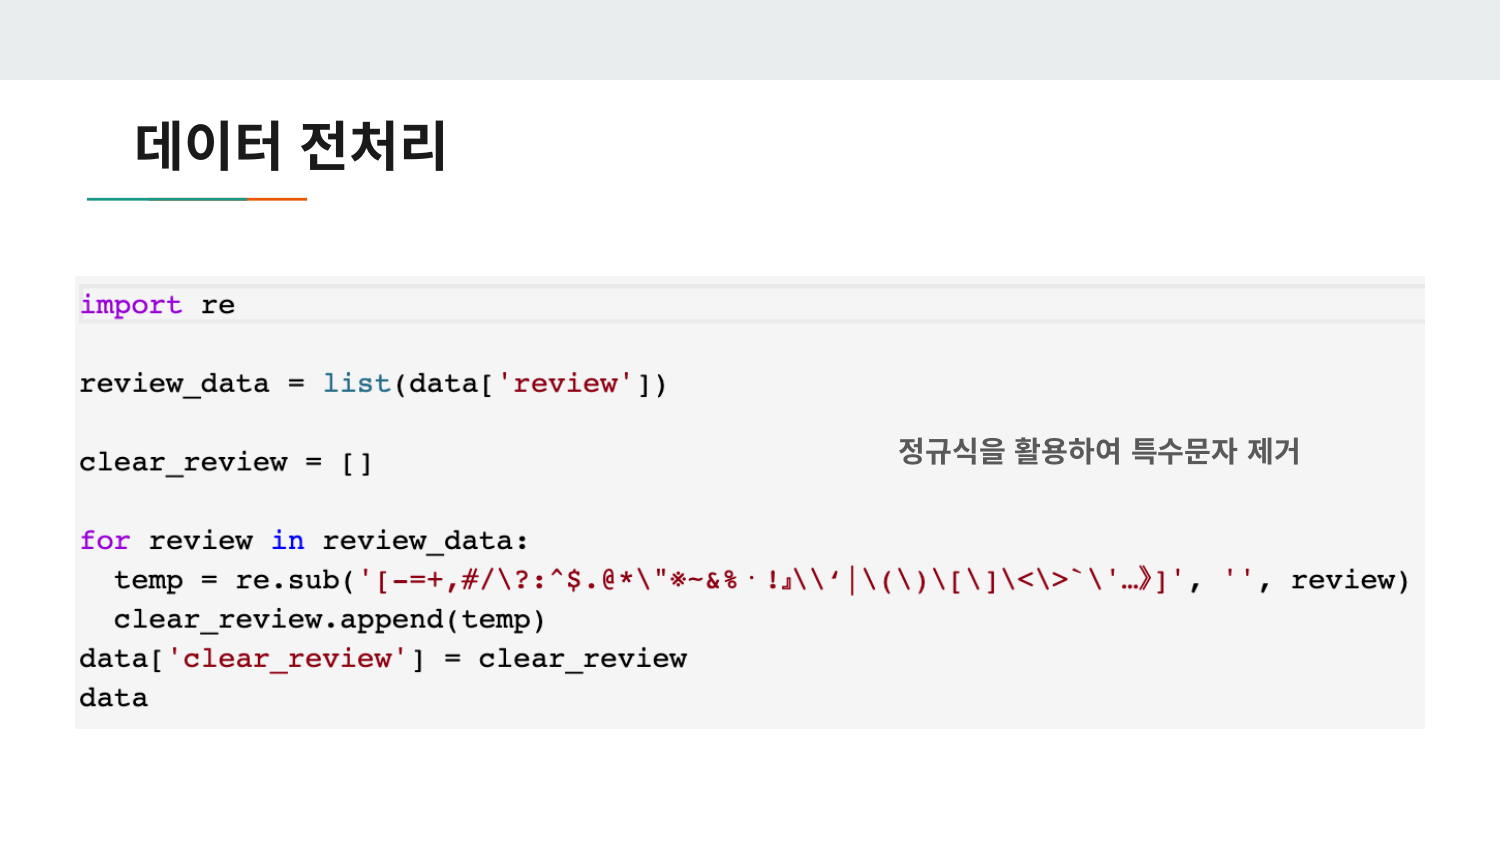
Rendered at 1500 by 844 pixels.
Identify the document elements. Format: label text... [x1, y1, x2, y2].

title 데이터 전처리 [119, 97, 1381, 186]
picture [75, 276, 1425, 730]
